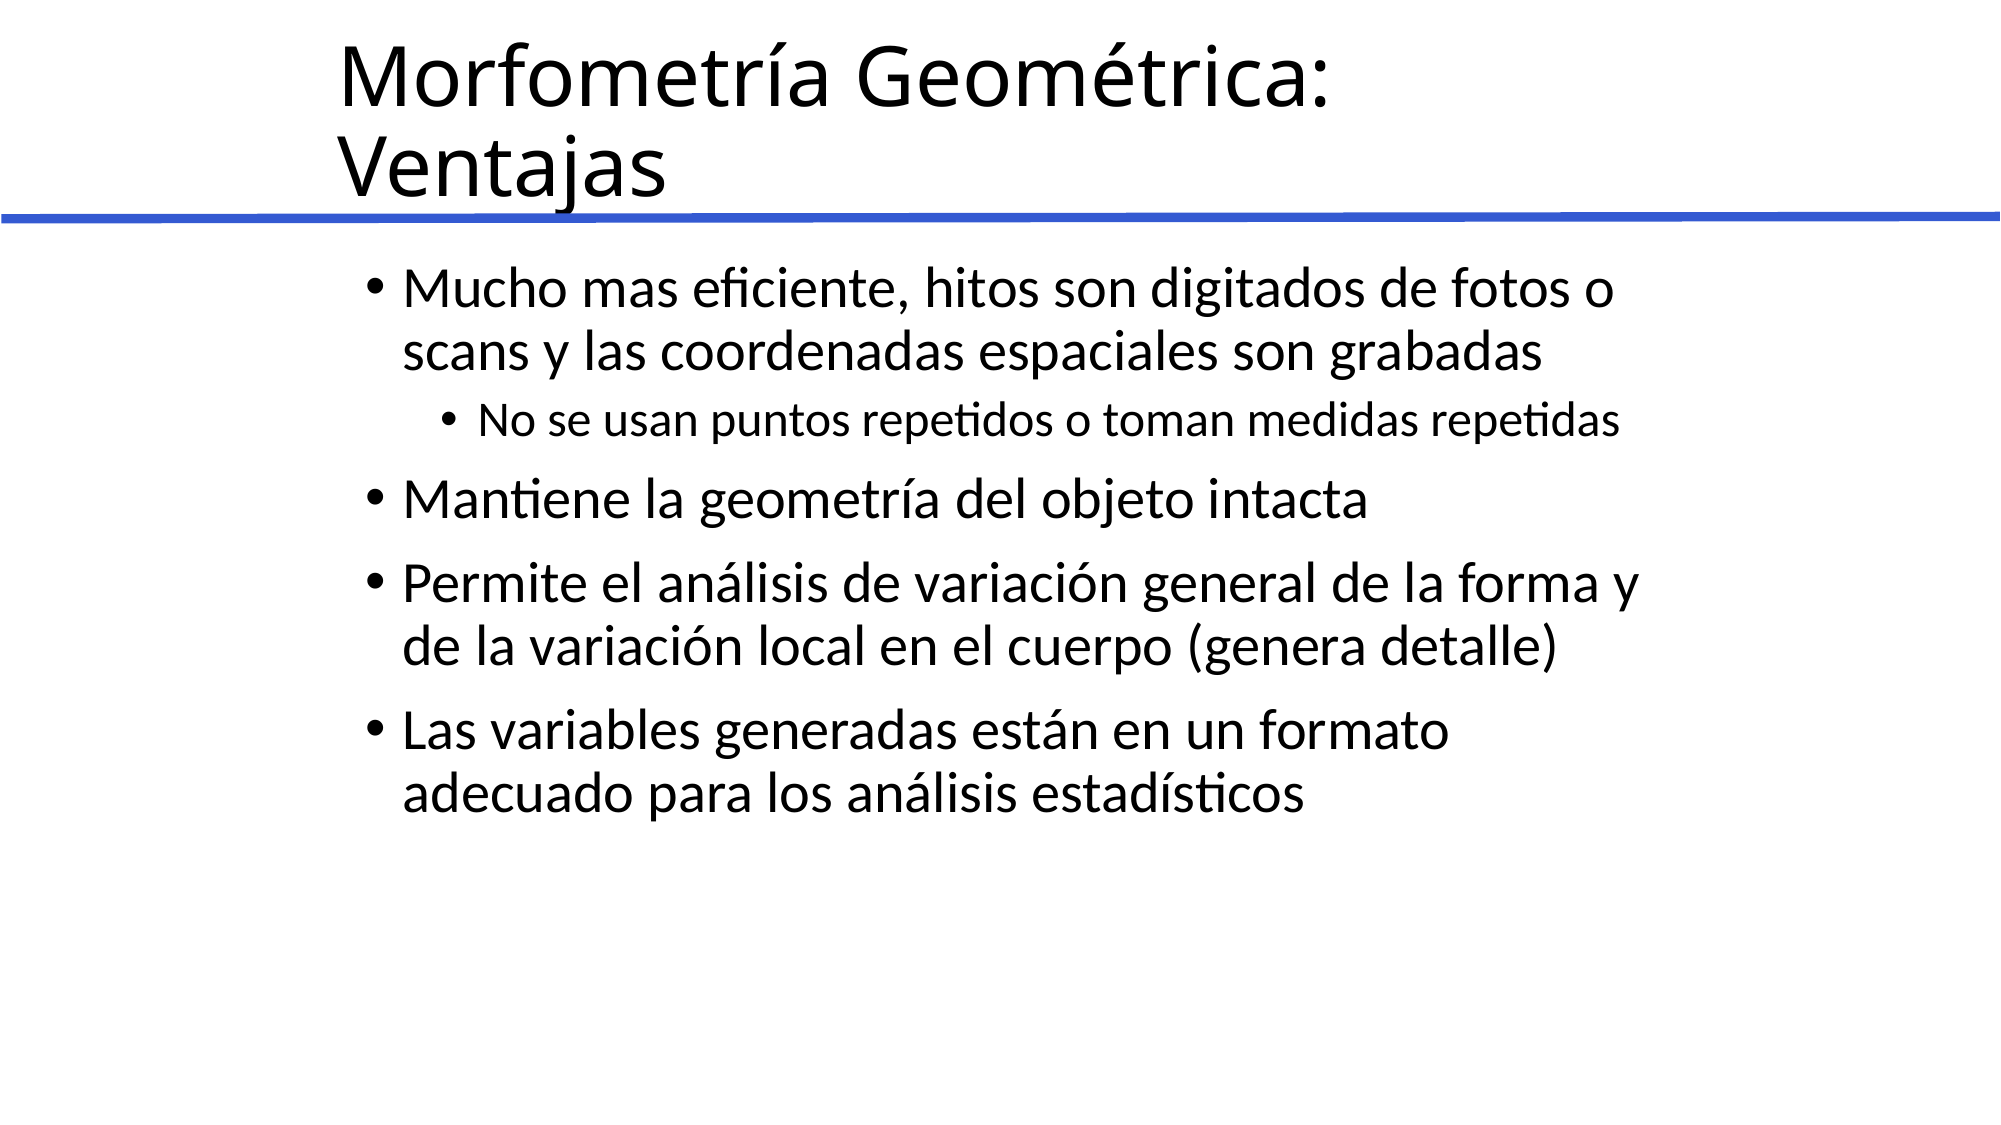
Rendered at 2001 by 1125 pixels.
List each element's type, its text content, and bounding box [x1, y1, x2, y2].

list Mucho mas eficiente, hitos son digitados de fotos o scans y las coordenadas espaciales son grabadas No se usan puntos repetidos o toman medidas repetidas Mantiene la geometría del objeto intacta Permite el análisis de variación general de la forma y de la variación local en el cuerpo (genera detalle) Las variables generadas están en un formato adecuado para los análisis estadísticos [350, 249, 1663, 1075]
title Morfometría Geométrica: Ventajas [322, 37, 1673, 213]
